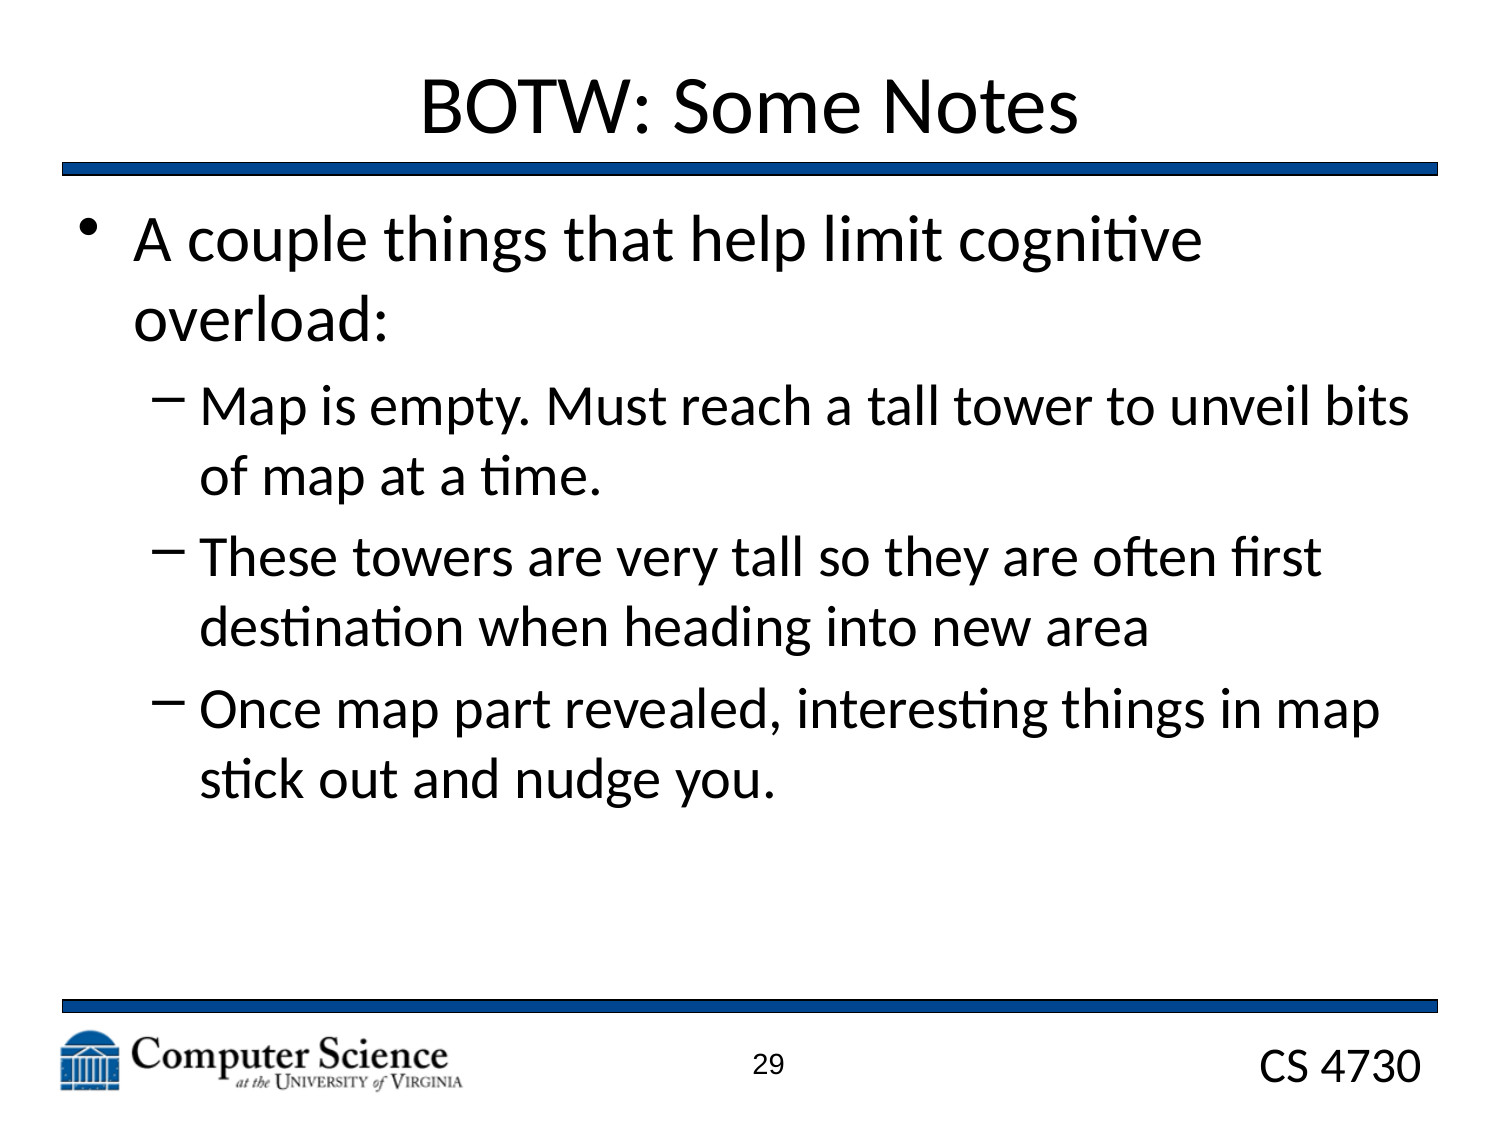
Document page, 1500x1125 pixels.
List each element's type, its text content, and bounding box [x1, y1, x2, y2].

picture [50, 1024, 472, 1101]
list A couple things that help limit cognitive overload: Map is empty. Must reach a tall tower to unveil bits of map at a time. These towers are very tall so they are often first destination when heading into new area Once map part revealed, interesting things in map stick out and nudge you. [62, 187, 1438, 1001]
footer 29 [512, 1037, 1026, 1088]
title BOTW: Some Notes [62, 49, 1438, 151]
